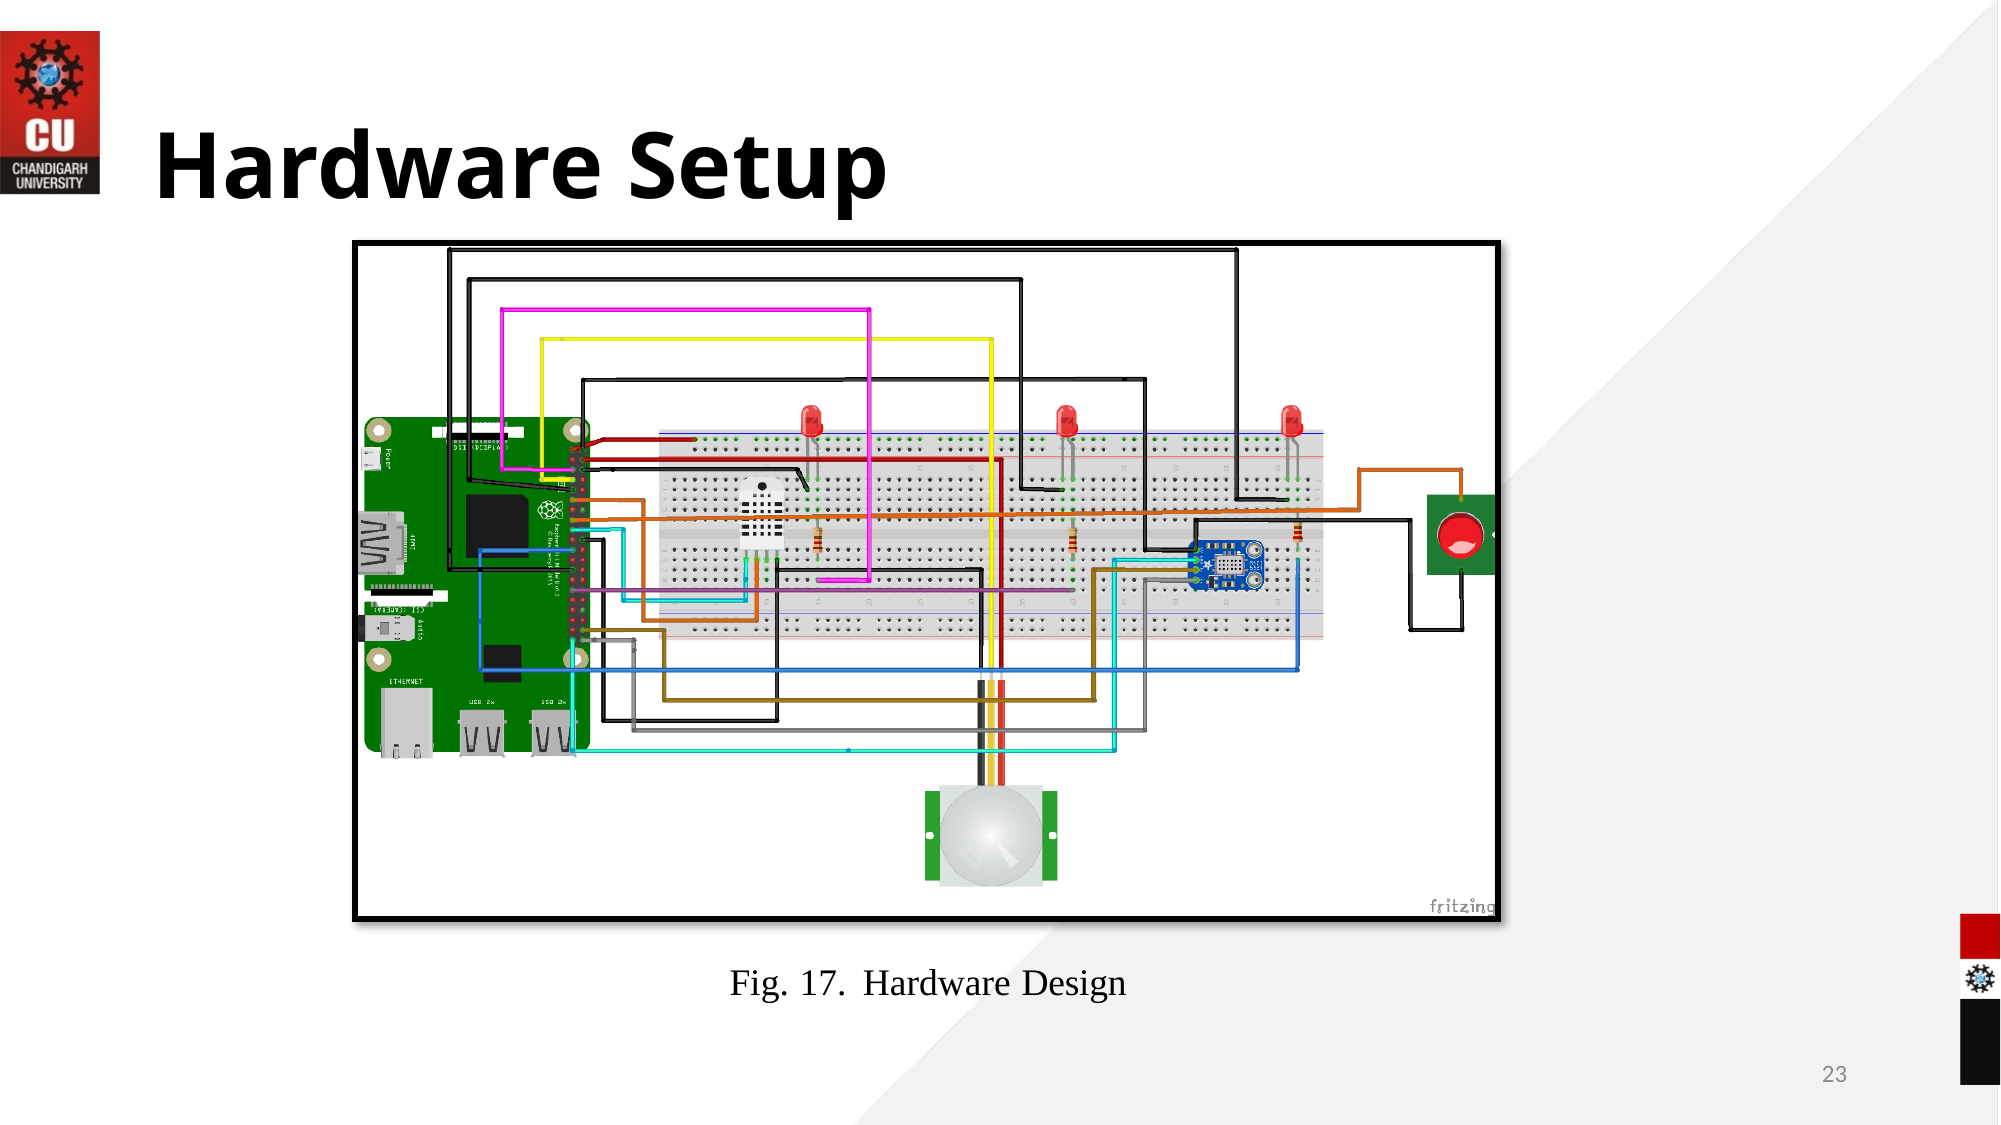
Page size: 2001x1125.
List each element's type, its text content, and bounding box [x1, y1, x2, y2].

slide_number 23 [1412, 1042, 1863, 1103]
title Hardware Setup [137, 59, 1863, 278]
picture [0, 0, 2001, 1125]
text_box Fig. 17. Hardware Design [434, 949, 1435, 1011]
